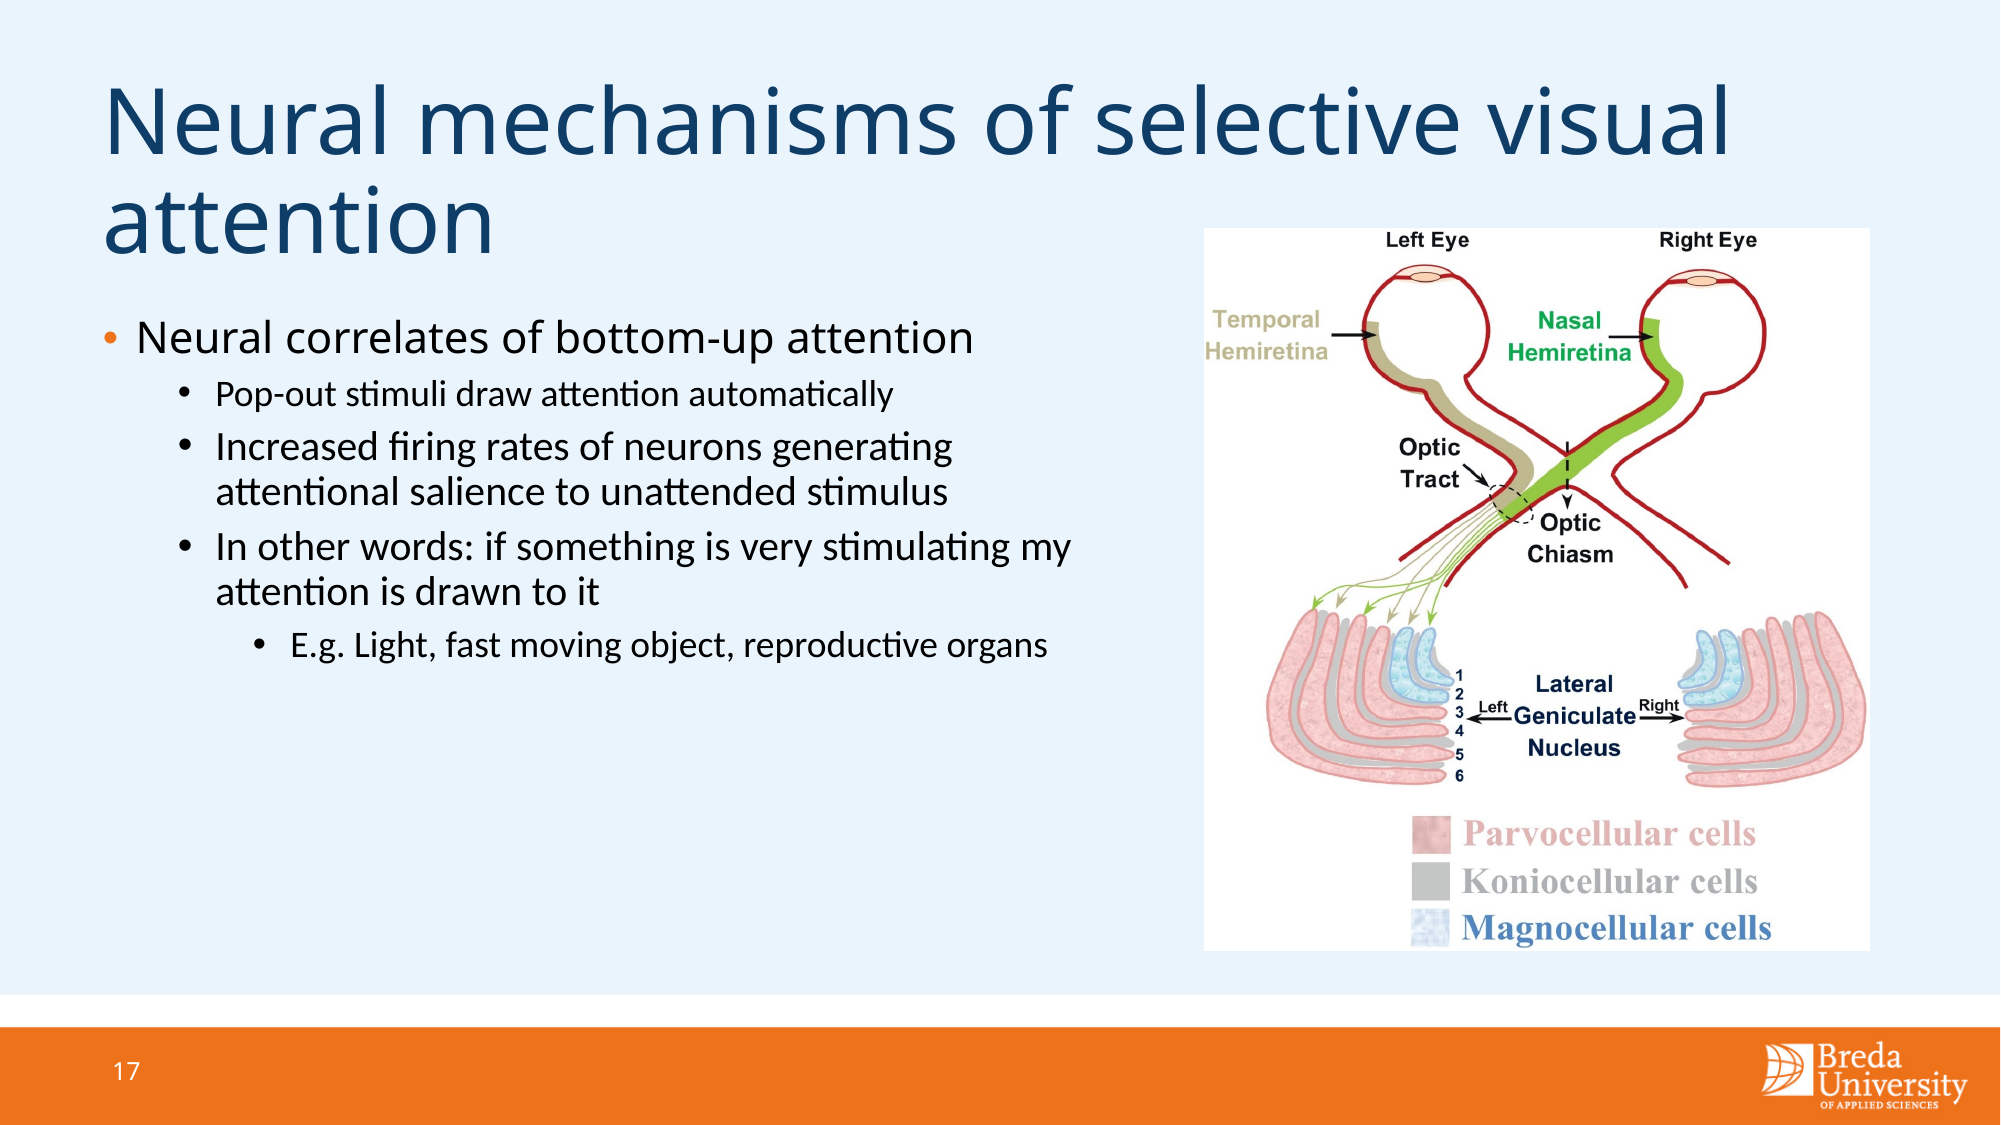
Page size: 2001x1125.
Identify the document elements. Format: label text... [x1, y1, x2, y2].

list Neural correlates of bottom-up attention Pop-out stimuli draw attention automatically Increased firing rates of neurons generating attentional salience to unattended stimulus In other words: if something is very stimulating my attention is drawn to it E.g. Light, fast moving object, reproductive organs [88, 308, 1150, 922]
title Neural mechanisms of selective visual attention [88, 67, 1917, 210]
slide_number 17 [97, 1042, 198, 1103]
picture [0, 0, 2001, 1125]
